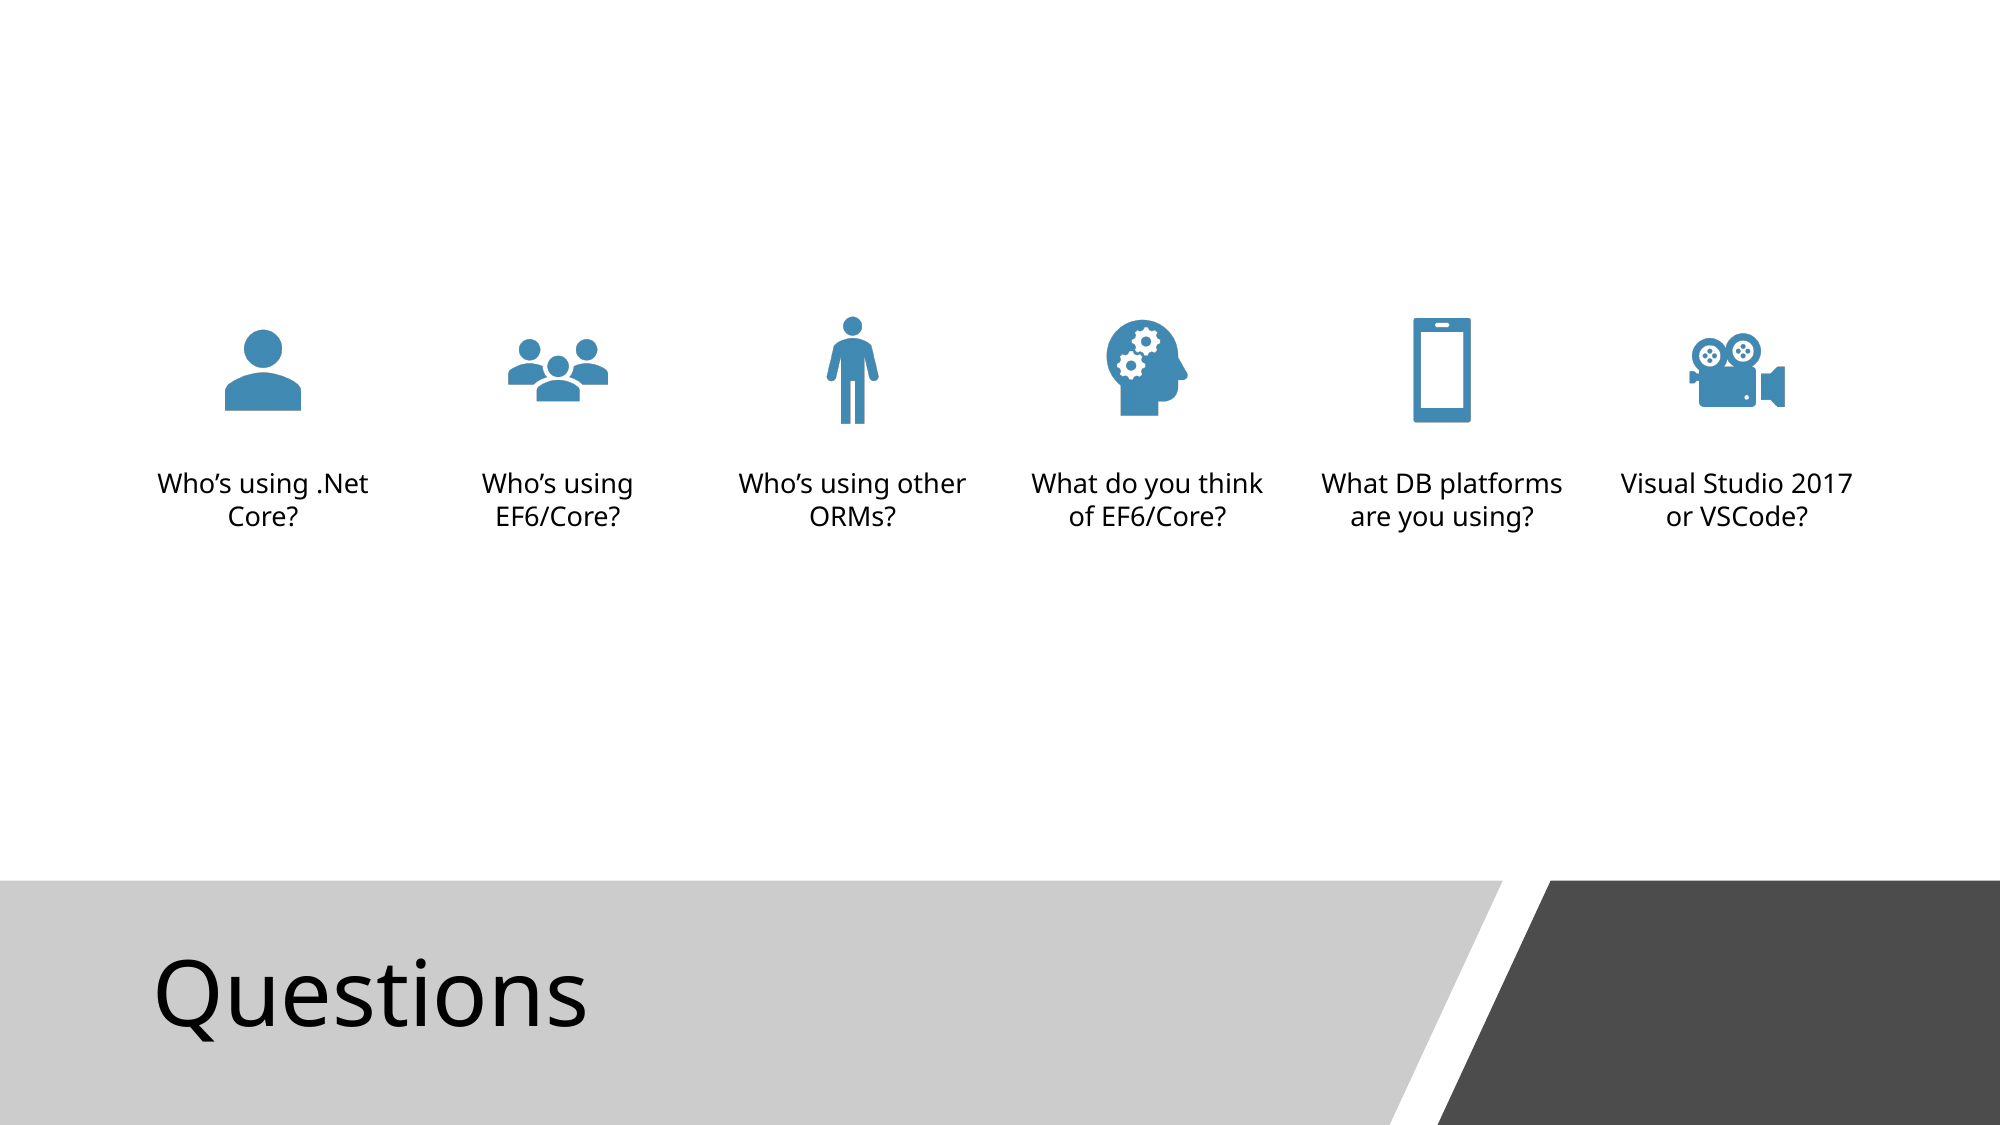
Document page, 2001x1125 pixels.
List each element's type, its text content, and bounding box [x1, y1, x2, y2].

text_box [0, 879, 1505, 1125]
title Questions [137, 907, 1404, 1087]
text_box [1436, 879, 2000, 1125]
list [137, 105, 1863, 775]
